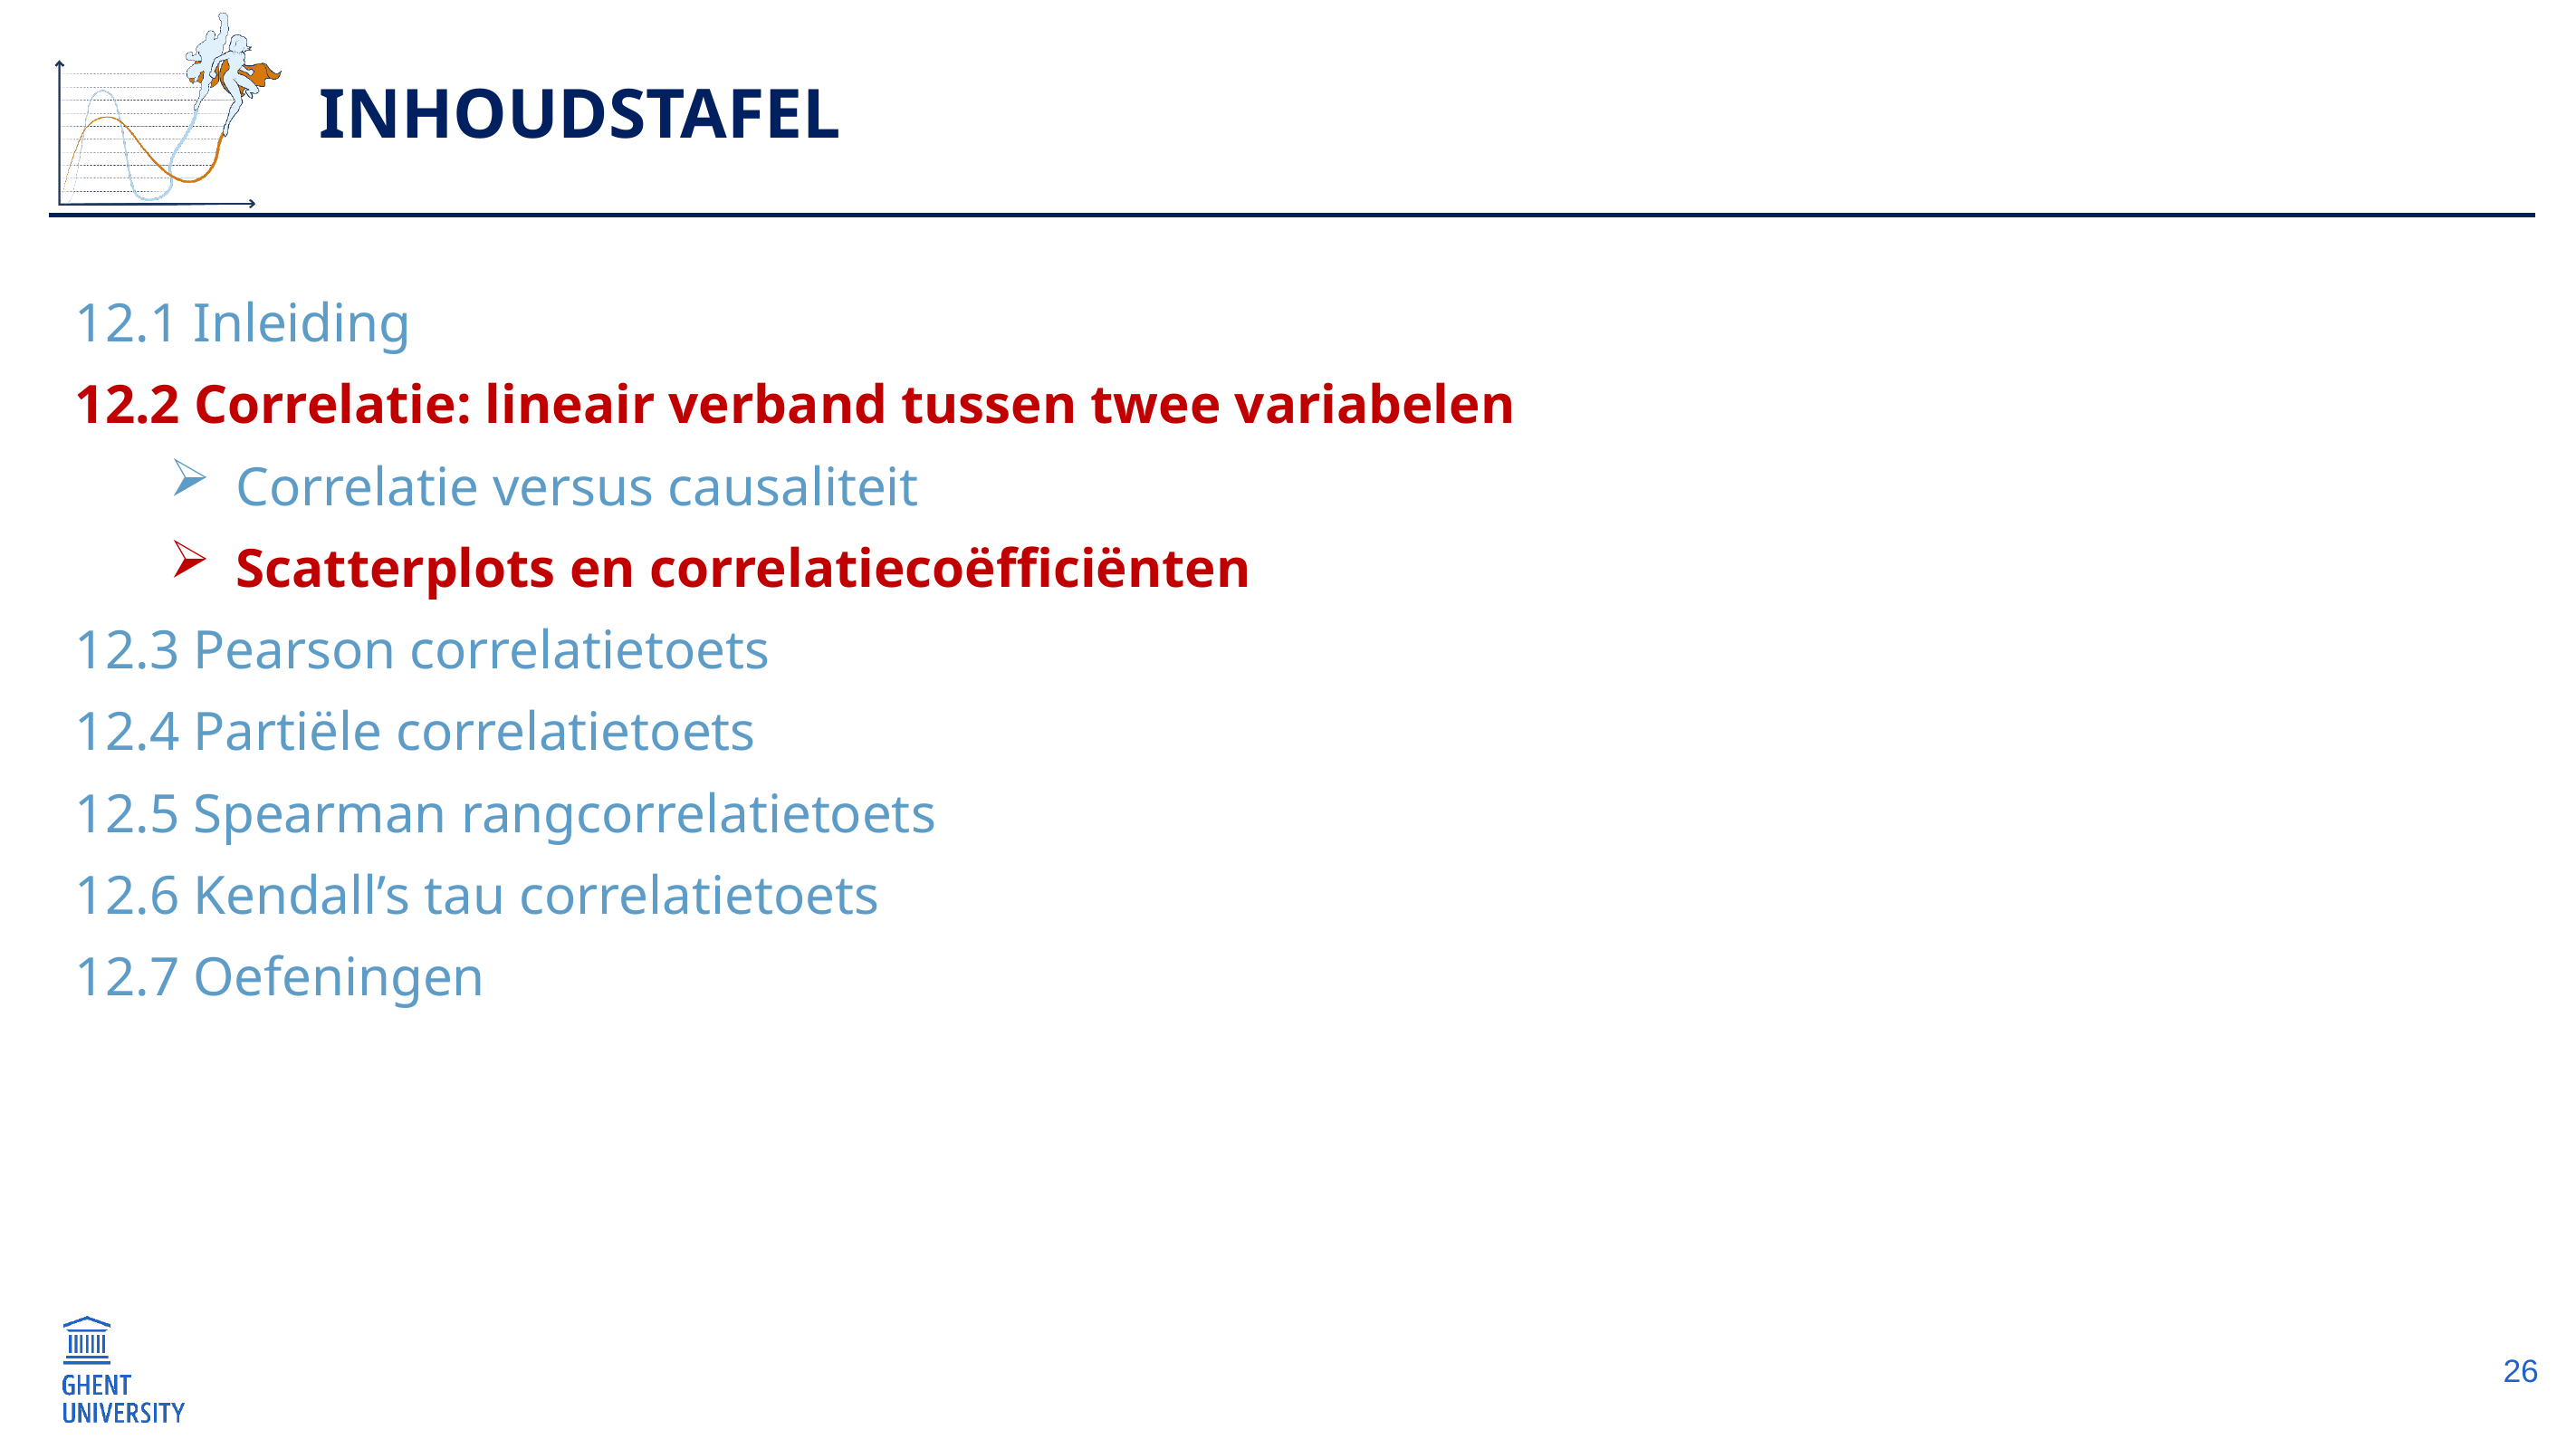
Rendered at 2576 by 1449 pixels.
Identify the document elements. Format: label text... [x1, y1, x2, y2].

picture [62, 1290, 411, 1449]
picture [5, 0, 306, 318]
slide_number 26 [2415, 1330, 2553, 1408]
list 12.1 Inleiding 12.2 Correlatie: lineair verband tussen twee variabelen Correlatie versus causaliteit Scatterplots en correlatiecoëfficiënten 12.3 Pearson correlatietoets 12.4 Partiële correlatietoets 12.5 Spearman rangcorrelatietoets 12.6 Kendall’s tau correlatietoets 12.7 Oefeningen [48, 269, 2553, 1290]
title Inhoudstafel [305, 18, 2527, 159]
